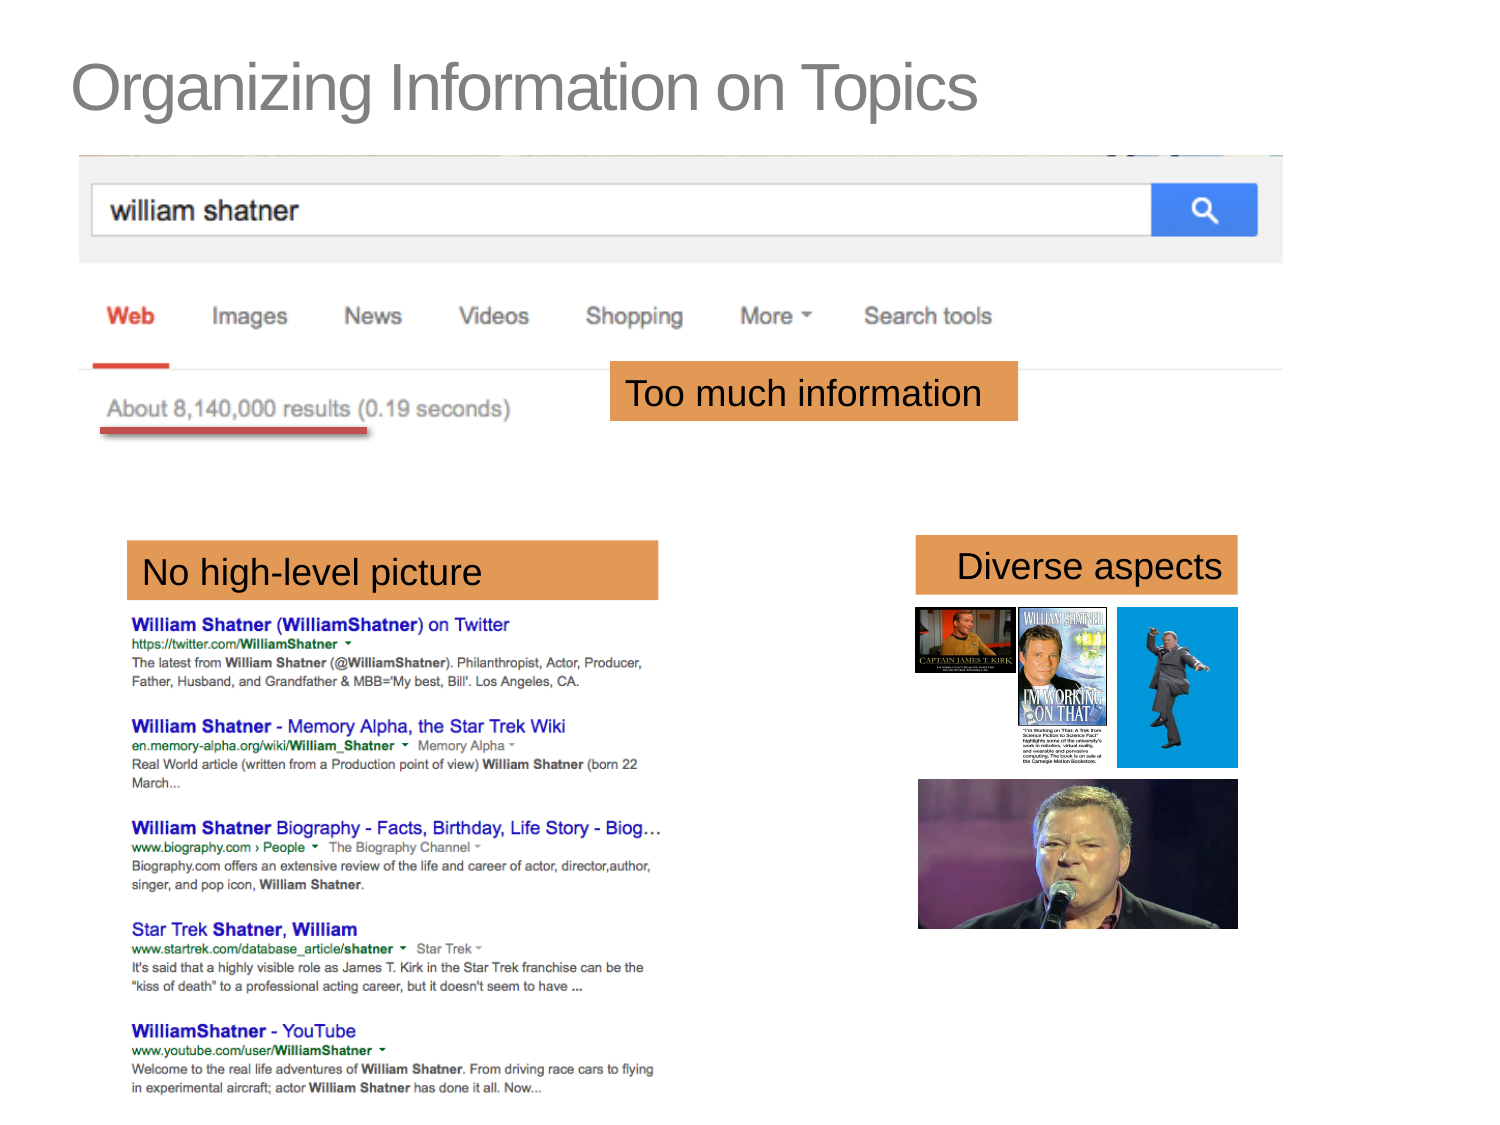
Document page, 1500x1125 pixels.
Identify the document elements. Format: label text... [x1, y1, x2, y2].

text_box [915, 606, 1238, 929]
text_box No high-level picture [127, 540, 659, 597]
picture [78, 155, 1283, 442]
picture [78, 600, 692, 1109]
title Organizing Information on Topics [55, 2, 1451, 166]
text_box Diverse aspects [915, 535, 1238, 595]
